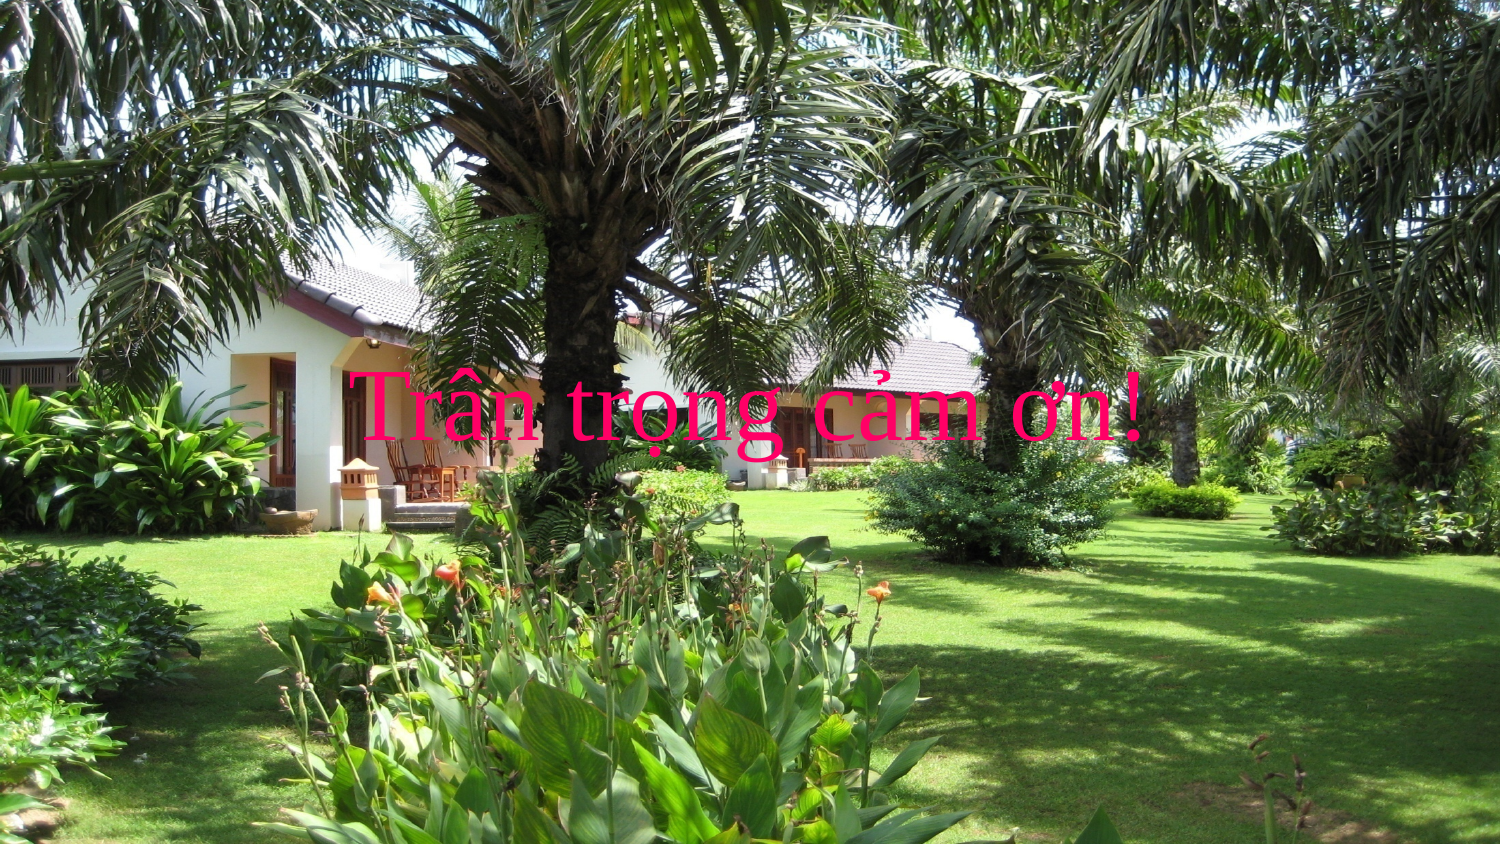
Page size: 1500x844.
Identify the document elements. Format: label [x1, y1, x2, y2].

list [0, 0, 1500, 844]
